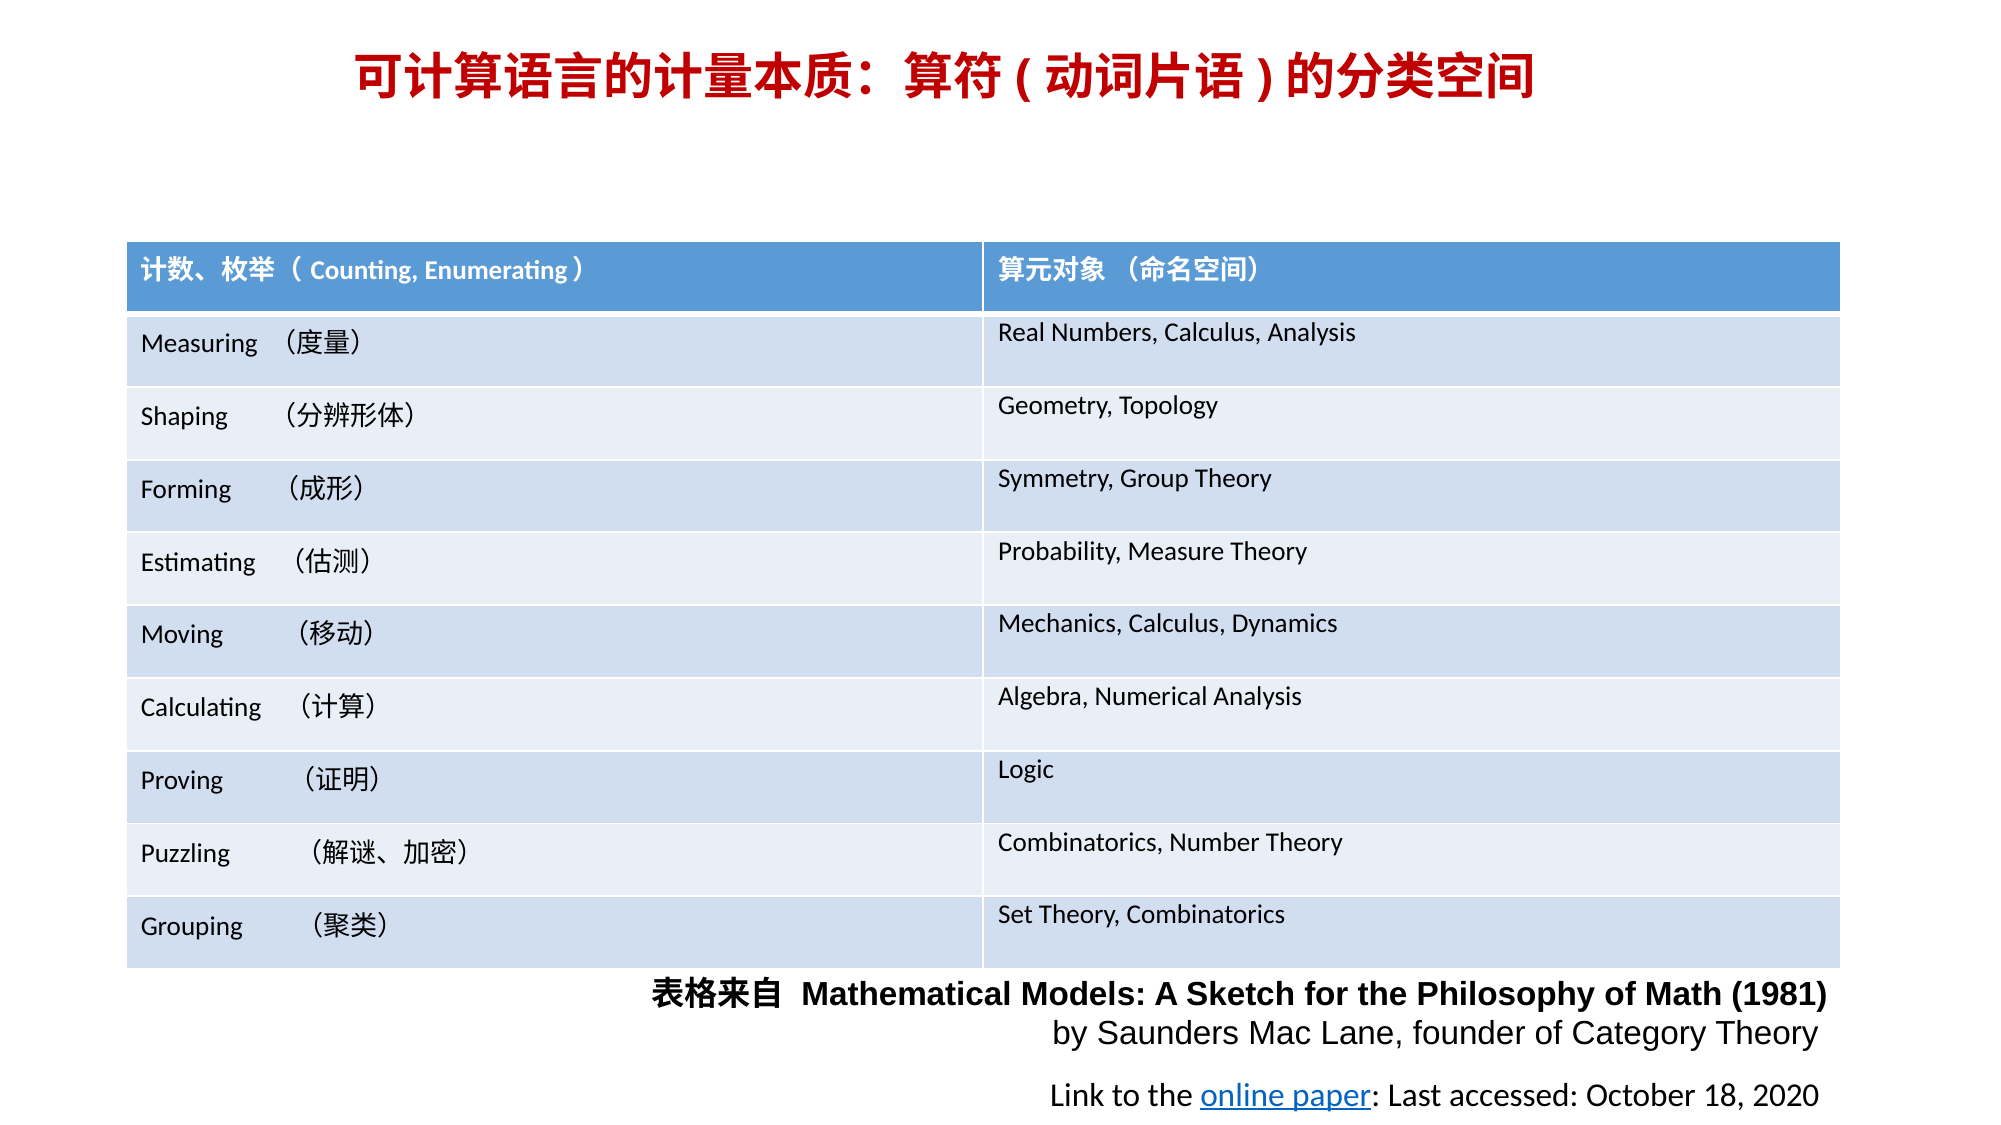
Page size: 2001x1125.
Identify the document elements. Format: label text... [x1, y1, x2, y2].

table_cell Shaping （分辨形体） [127, 388, 982, 459]
table_cell Algebra, Numerical Analysis [984, 679, 1840, 750]
table_cell Mechanics, Calculus, Dynamics [984, 606, 1840, 677]
text_box 可计算语言的计量本质：算符(动词片语)的分类空间 [44, 43, 1846, 121]
table_cell Geometry, Topology [984, 388, 1840, 459]
table_cell Combinatorics, Number Theory [984, 824, 1840, 895]
table_cell Real Numbers, Calculus, Analysis [984, 317, 1840, 386]
table_cell Moving （移动） [127, 606, 982, 677]
text_box 表格来自 Mathematical Models: A Sketch for the Philosophy of Math (1981) [636, 964, 1945, 1020]
table_cell Forming （成形） [127, 461, 982, 531]
table_cell Symmetry, Group Theory [984, 461, 1840, 531]
table_header 计数、枚举（Counting, Enumerating） [127, 242, 982, 311]
text_box by Saunders Mac Lane, founder of Category Theory [1037, 1003, 1841, 1059]
table_header 算元对象 （命名空间） [984, 242, 1840, 311]
table_cell Logic [984, 752, 1840, 823]
table_cell Set Theory, Combinatorics [984, 897, 1840, 968]
table_cell Measuring （度量） [127, 317, 982, 386]
table_cell Proving （证明） [127, 752, 982, 823]
table_cell Probability, Measure Theory [984, 533, 1840, 604]
table_cell Puzzling （解谜、加密） [127, 824, 982, 895]
table_cell Calculating （计算） [127, 679, 982, 750]
table_cell Estimating （估测） [127, 533, 982, 604]
text_box Link to the online paper: Last accessed: October 18, 2020 [1035, 1065, 1835, 1120]
table_cell Grouping （聚类） [127, 897, 982, 968]
